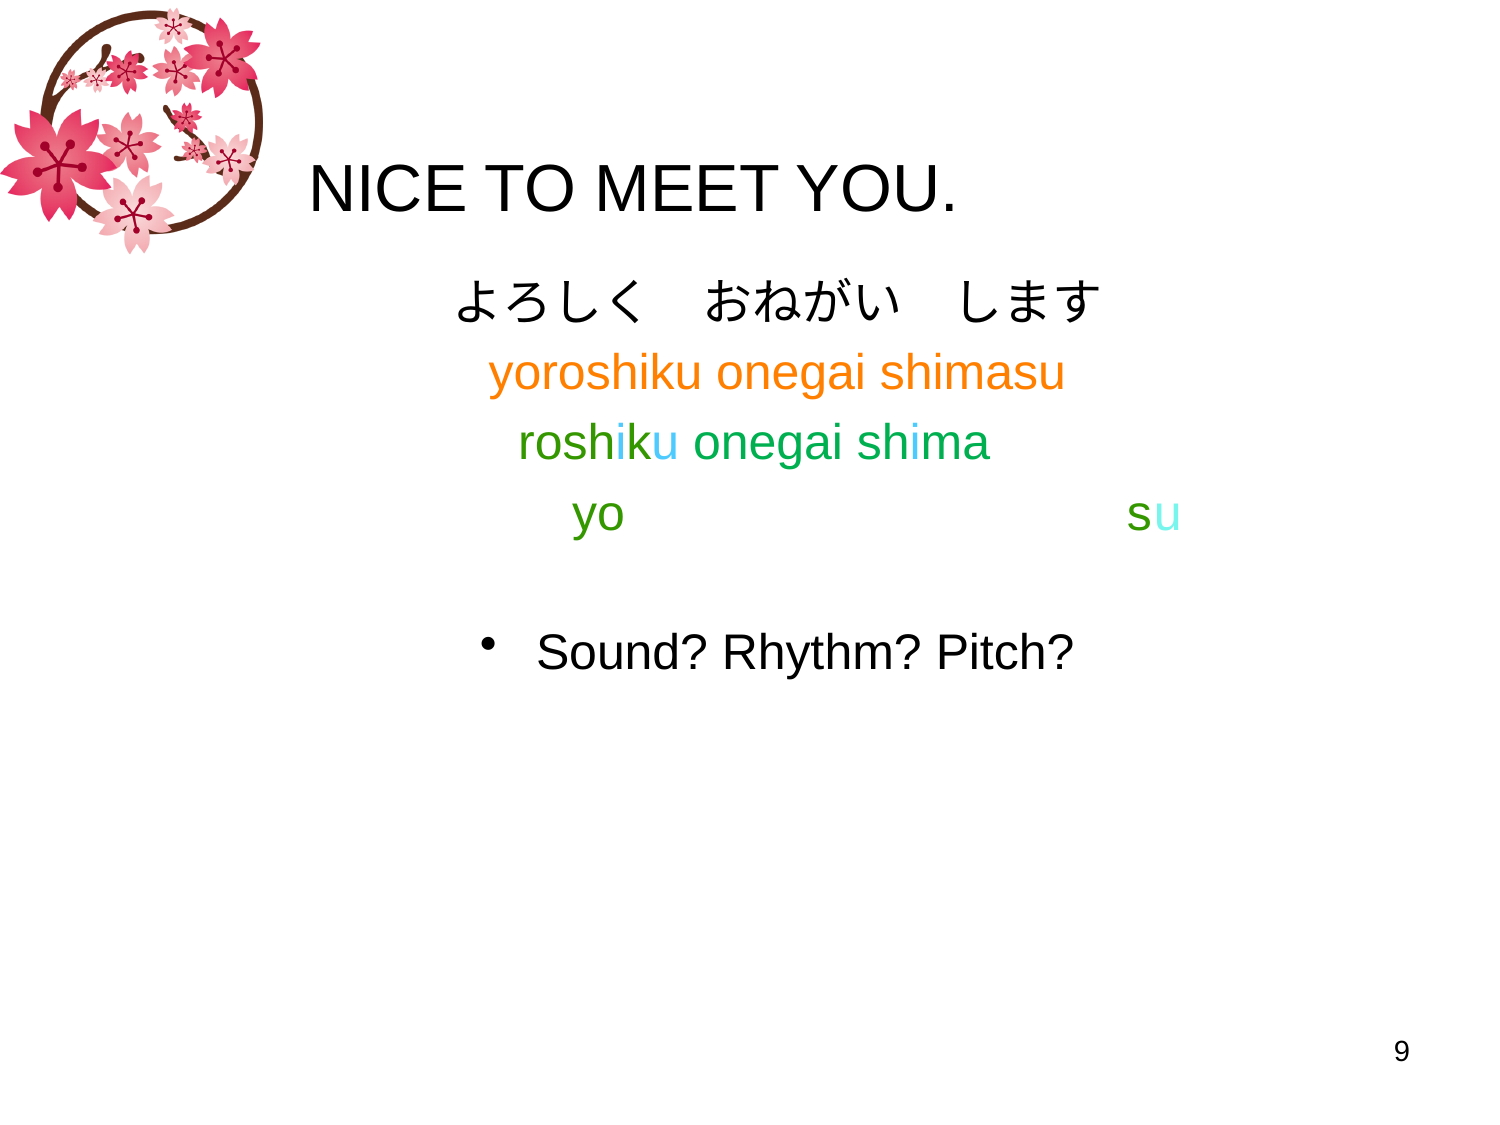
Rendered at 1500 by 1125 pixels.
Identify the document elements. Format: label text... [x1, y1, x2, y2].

title NICE TO MEET YOU. [293, 44, 1480, 233]
list よろしく おねがい します yoroshiku onegai shimasu roshiku onegai shima yo su Sound? Rhythm? Pitch? [74, 262, 1480, 1006]
picture [0, 0, 263, 263]
slide_number 9 [1074, 1024, 1426, 1103]
